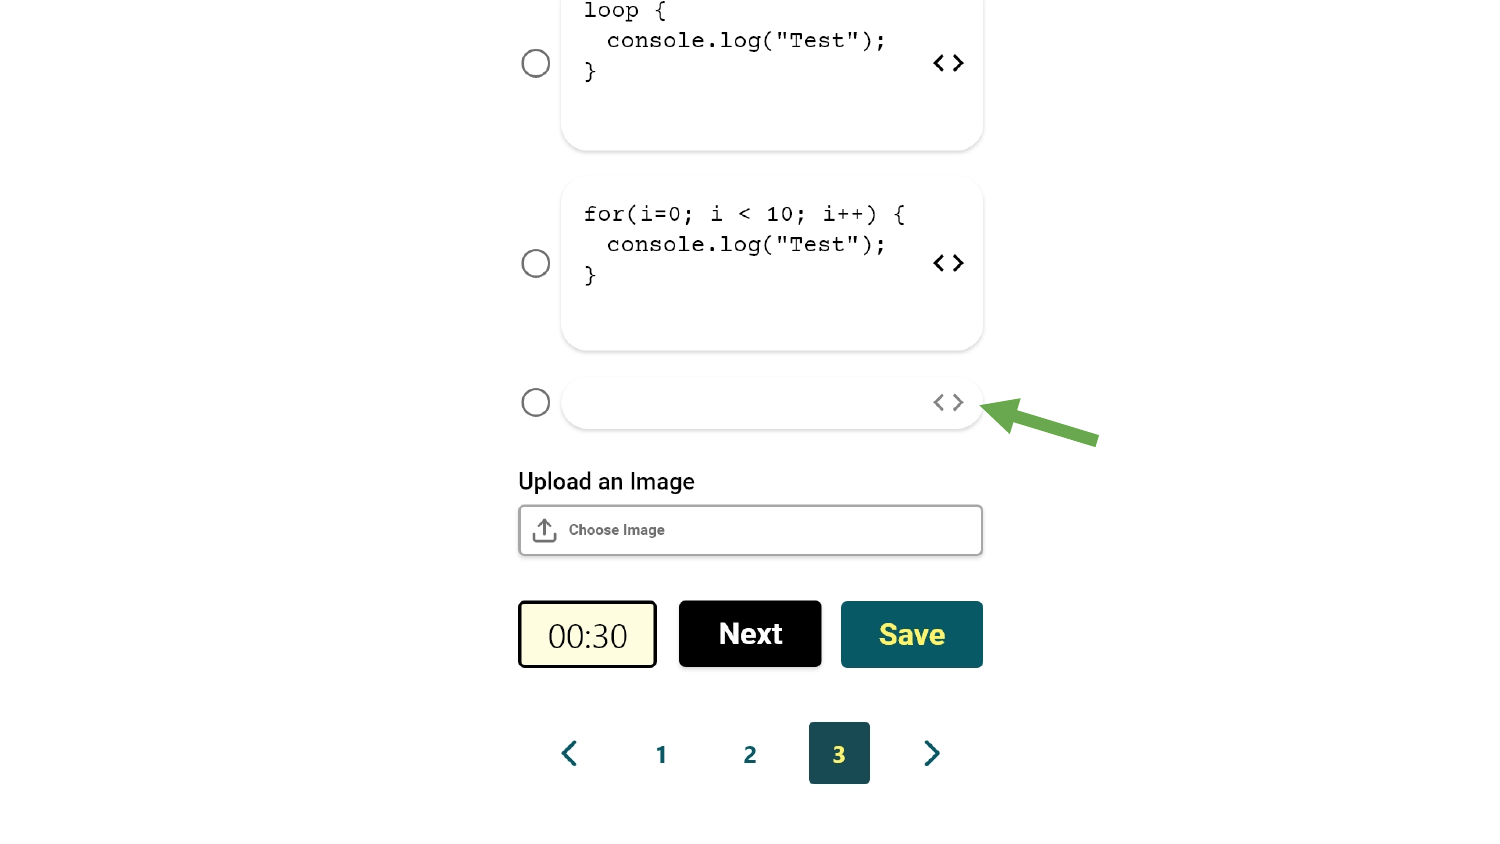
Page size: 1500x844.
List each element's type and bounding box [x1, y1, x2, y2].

picture [0, 0, 1500, 844]
text_box [979, 404, 1098, 442]
